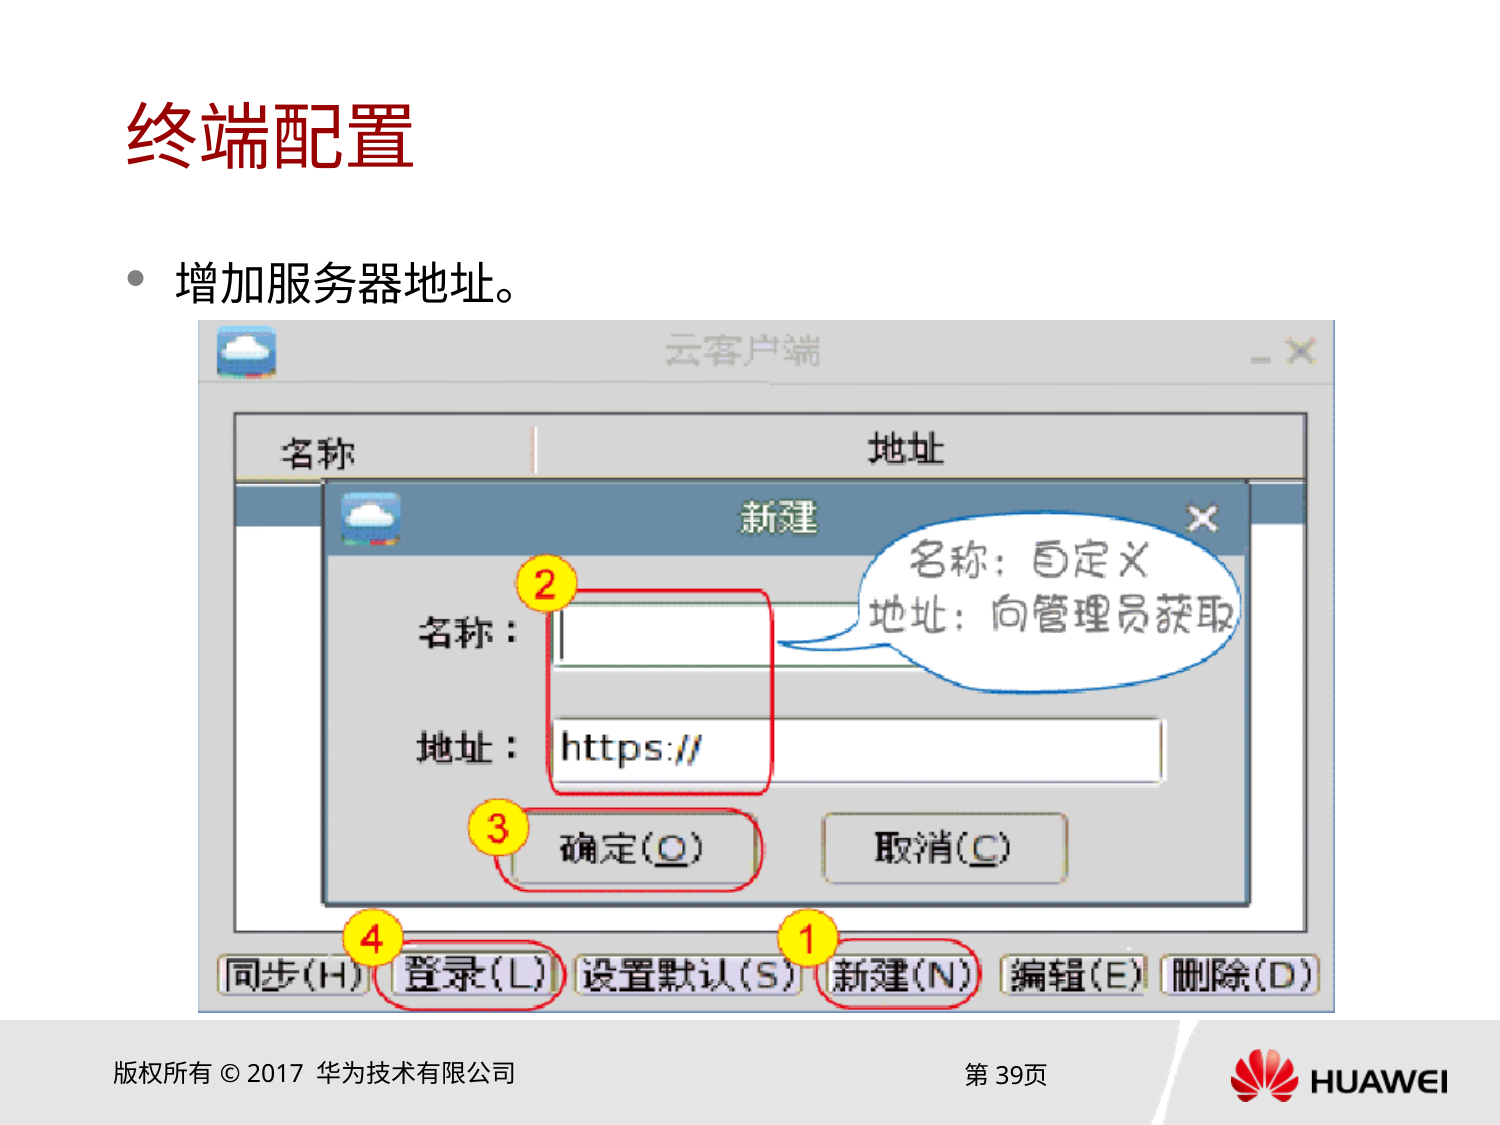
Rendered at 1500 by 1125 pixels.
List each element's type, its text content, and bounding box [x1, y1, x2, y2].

picture [0, 1020, 1500, 1125]
list 增加服务器地址。 [111, 225, 1412, 870]
picture [198, 320, 1335, 1013]
title 终端配置 [111, 63, 1412, 207]
